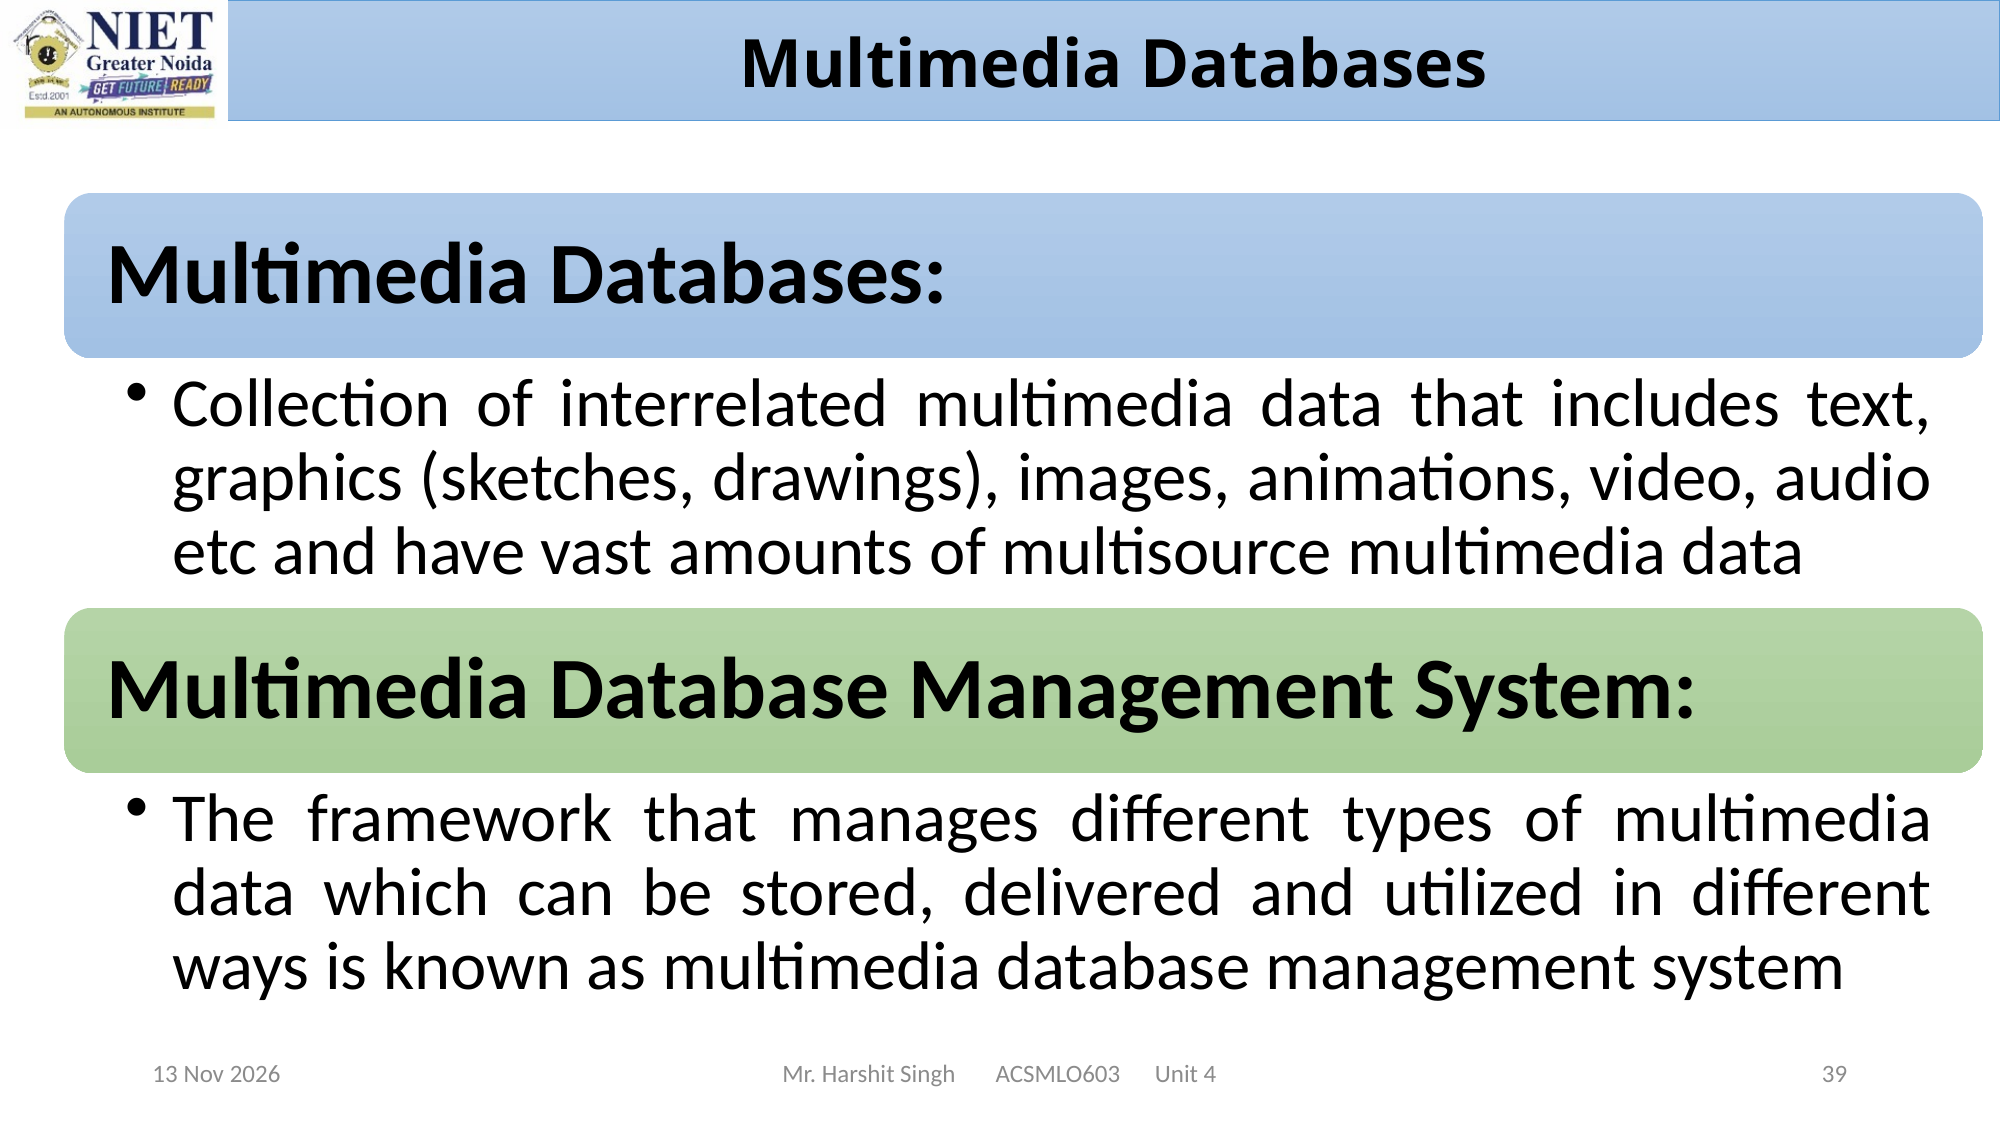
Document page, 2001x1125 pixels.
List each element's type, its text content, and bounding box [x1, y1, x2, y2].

footer Mr. Harshit Singh ACSMLO603 Unit 4 [662, 1050, 1338, 1103]
slide_number 39 [1412, 1050, 1863, 1103]
text_box Multimedia Databases [228, 0, 2000, 121]
picture [0, 0, 228, 129]
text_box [64, 165, 1984, 1050]
slide_number Apr-25 [137, 1050, 588, 1103]
